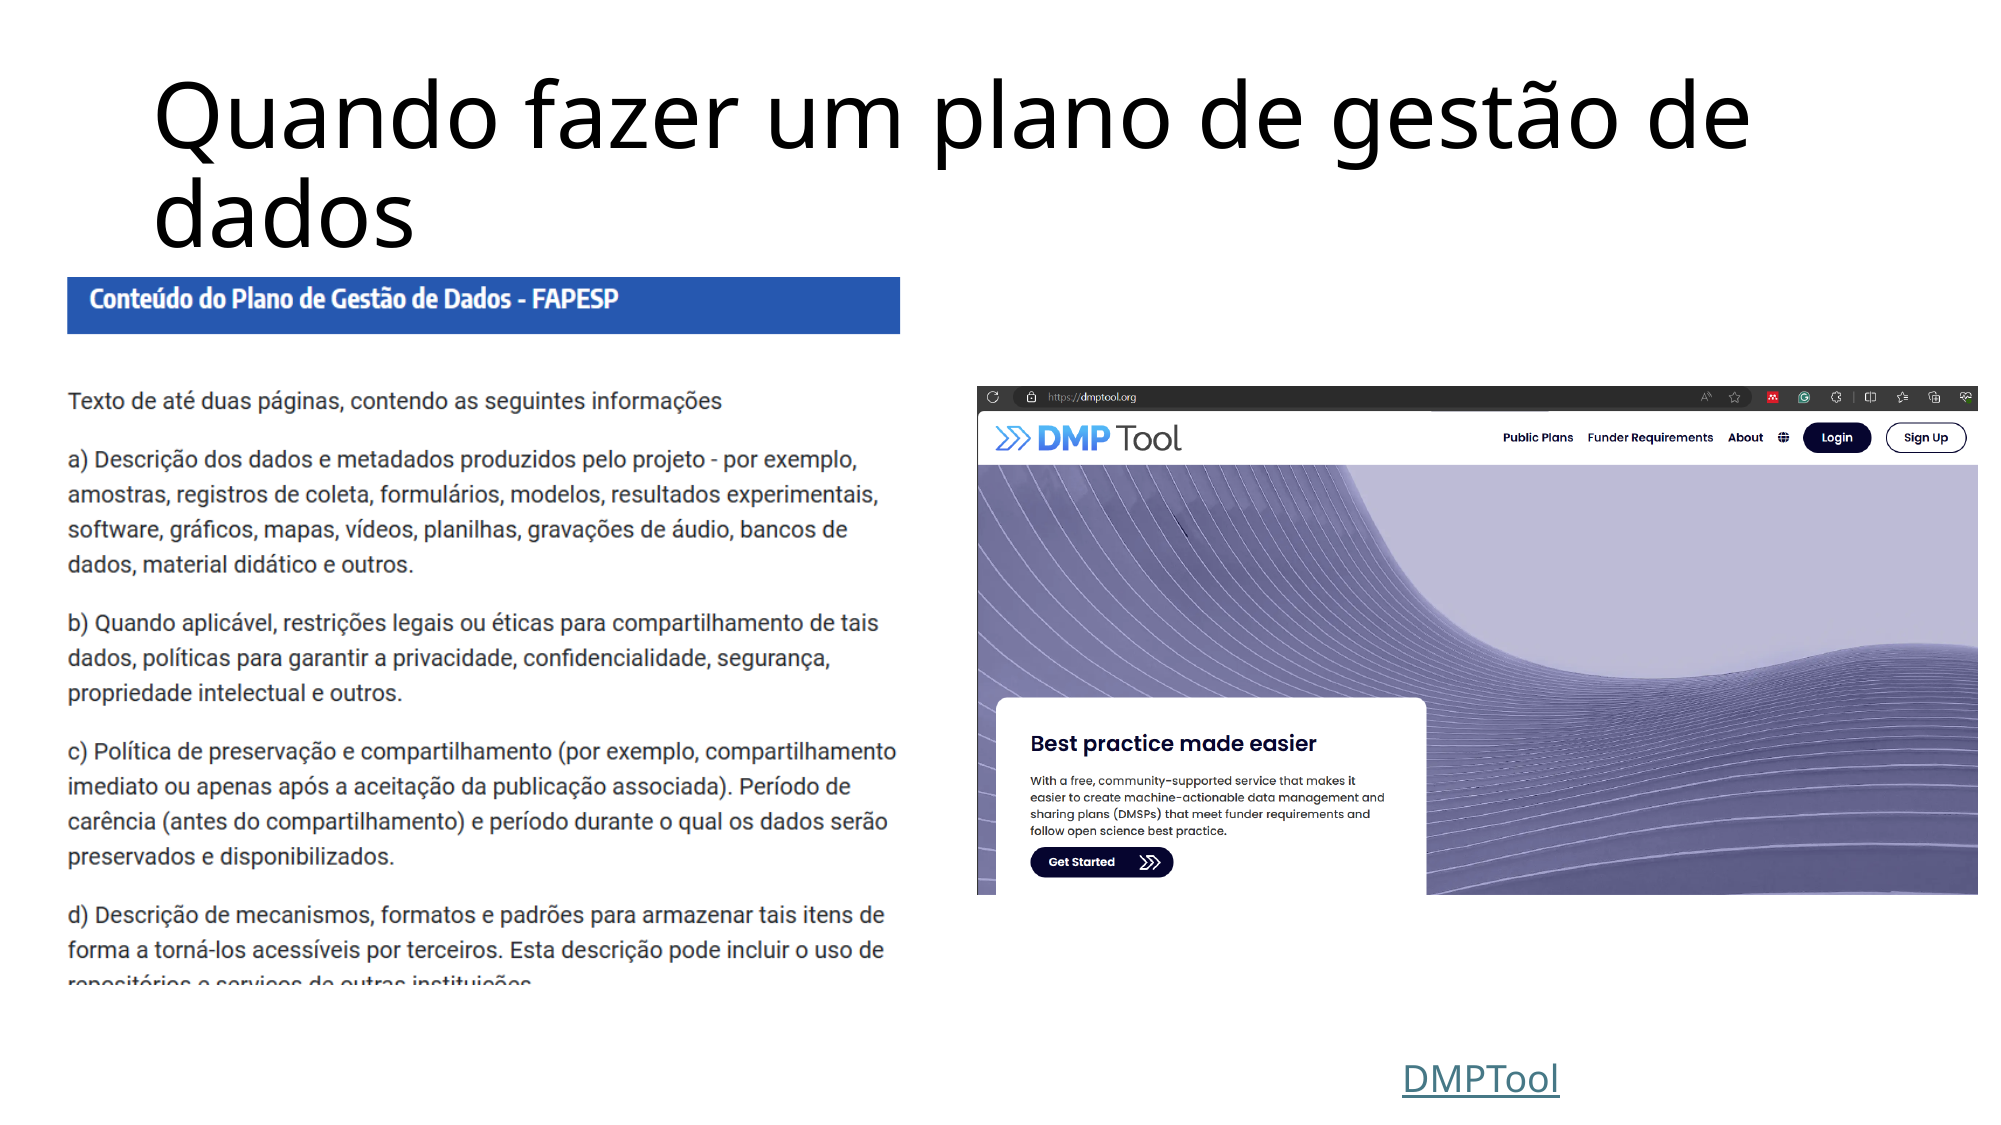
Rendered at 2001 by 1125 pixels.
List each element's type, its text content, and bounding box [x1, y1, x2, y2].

picture [65, 276, 901, 338]
text_box DMPTool [1387, 1047, 2000, 1114]
picture [65, 364, 901, 985]
title Quando fazer um plano de gestão de dados [137, 59, 1863, 278]
picture [977, 386, 1979, 895]
